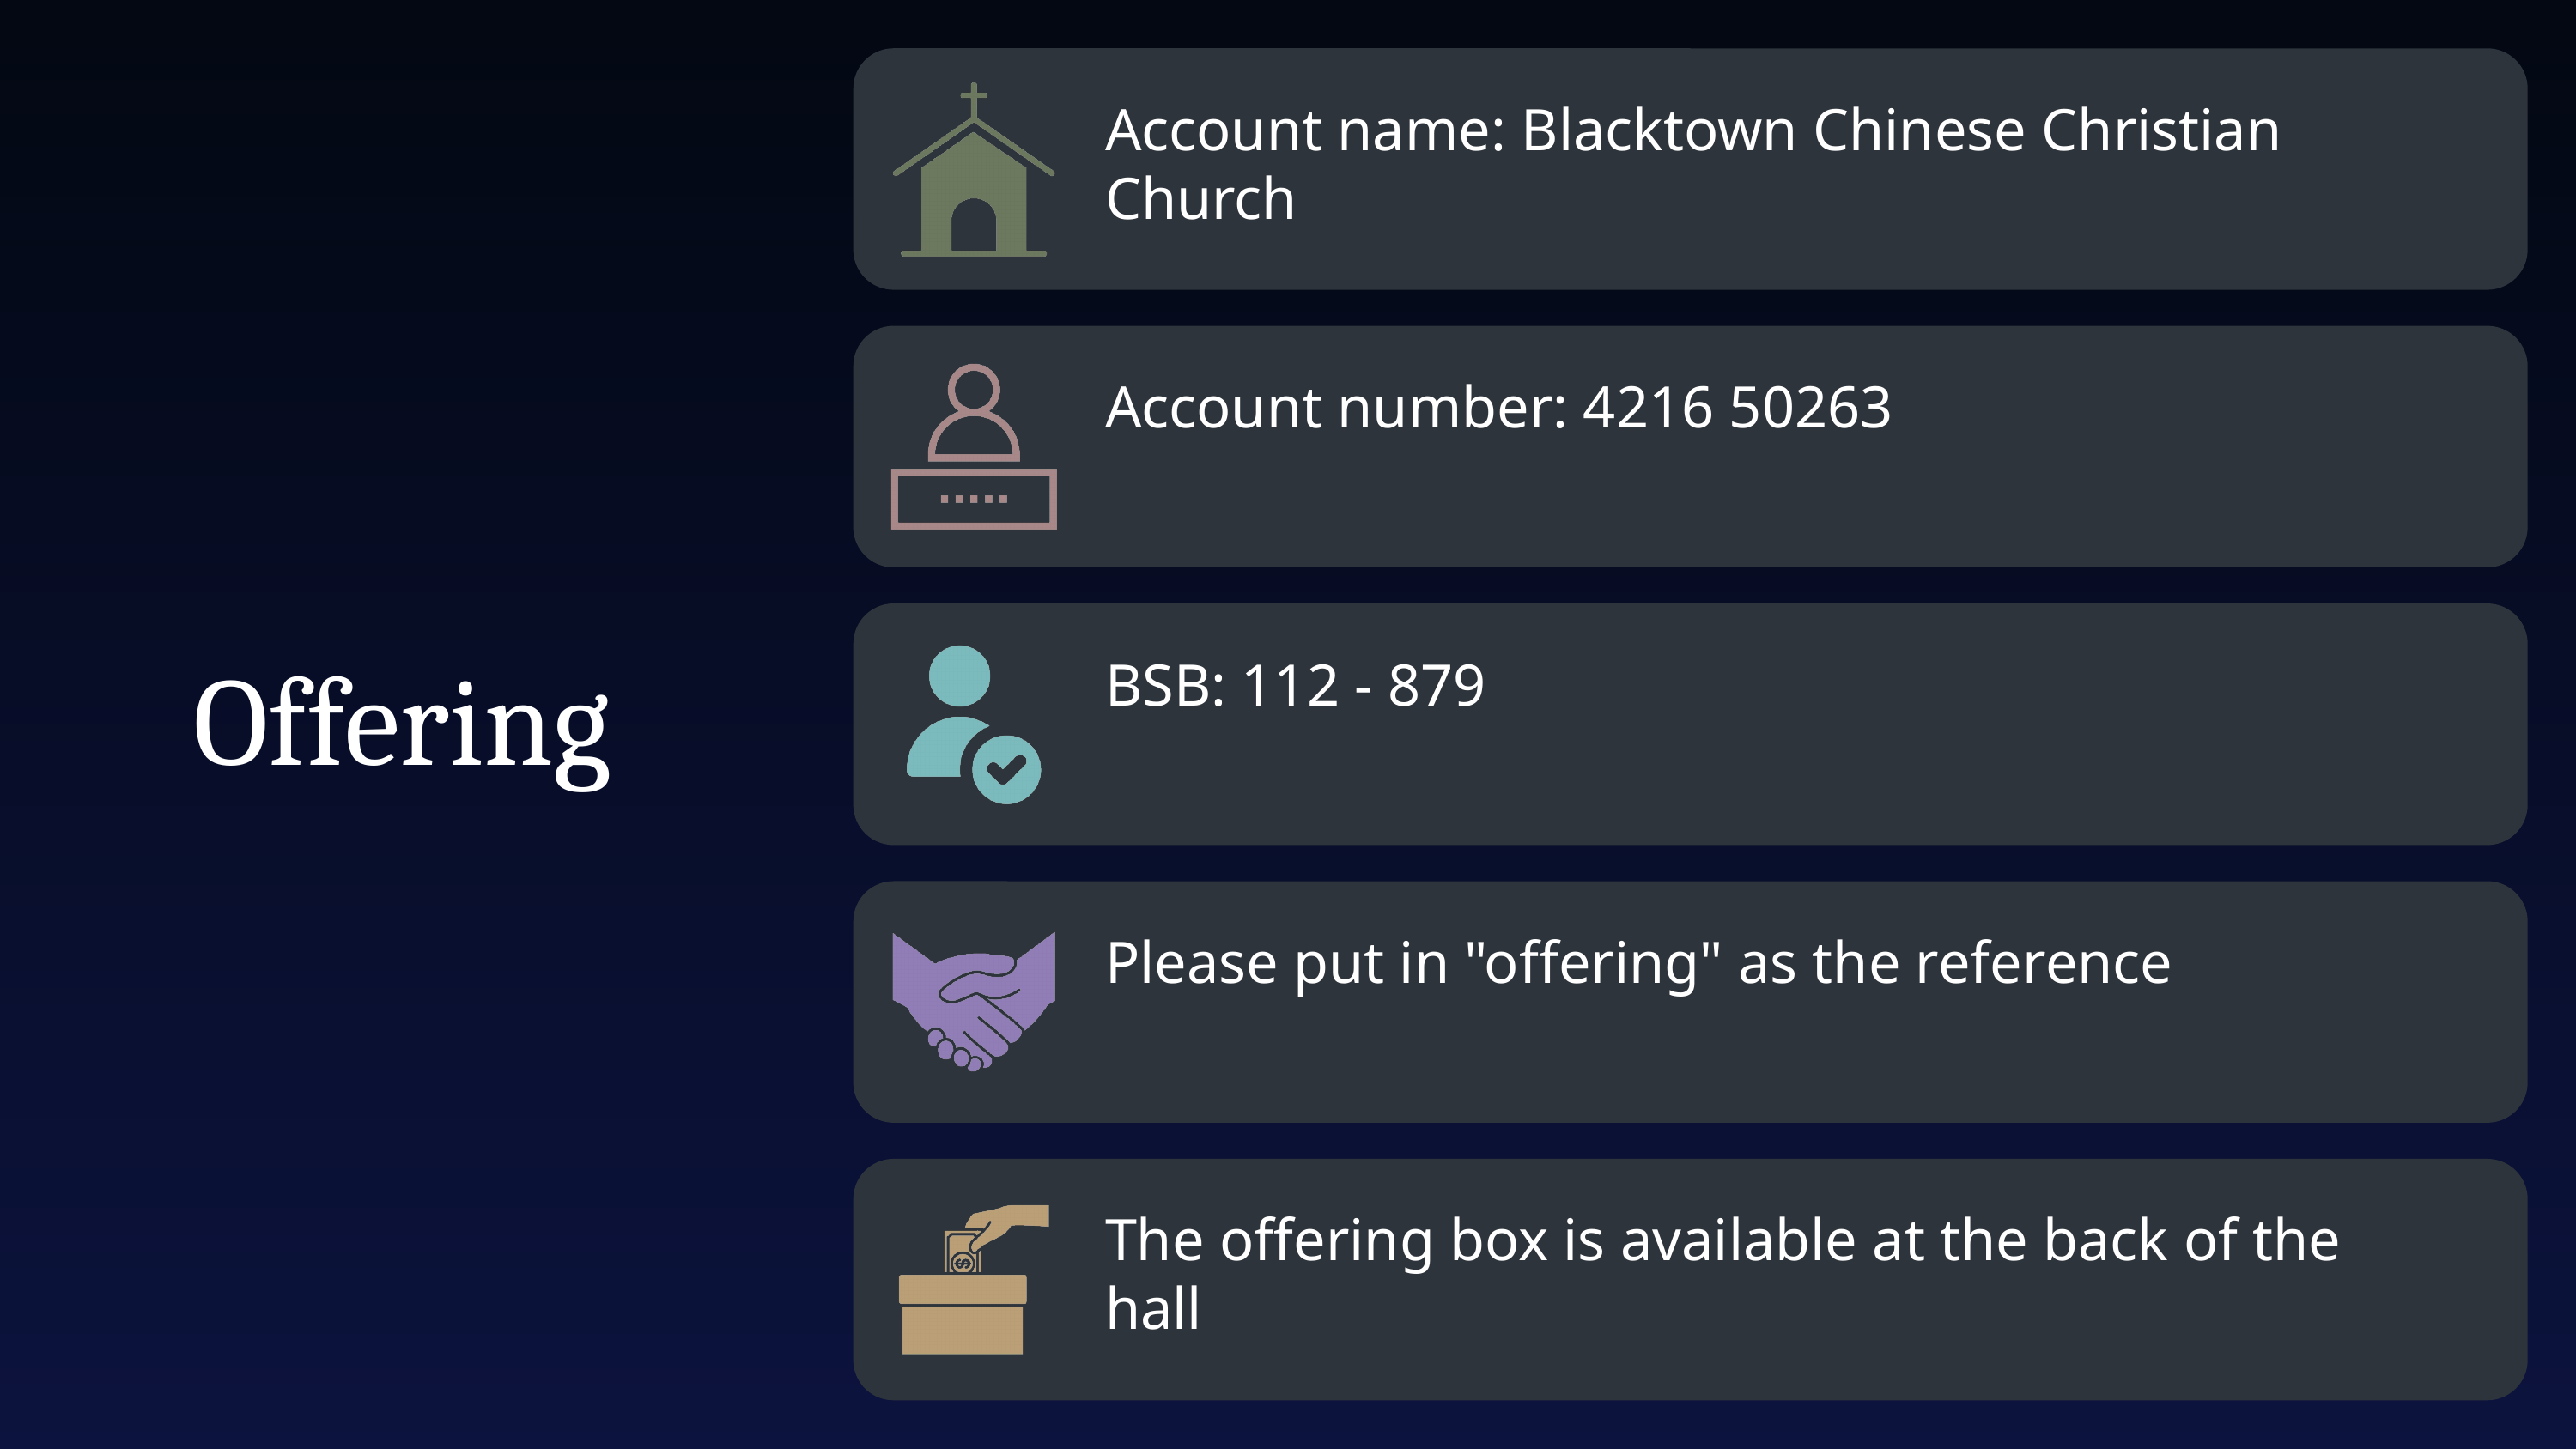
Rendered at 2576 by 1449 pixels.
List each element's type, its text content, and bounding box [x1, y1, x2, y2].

text_box [852, 880, 2529, 1124]
text_box [852, 324, 2529, 568]
picture [877, 72, 1072, 266]
text_box [852, 1158, 2529, 1402]
text_box BSB: 112 - 879 [1092, 603, 2433, 724]
picture [877, 905, 1072, 1099]
text_box [852, 603, 2529, 846]
text_box The offering box is available at the back of the hall [1092, 1158, 2433, 1348]
picture [877, 349, 1072, 543]
picture [877, 627, 1072, 822]
text_box Account name: Blacktown Chinese Christian Church [1092, 48, 2433, 237]
text_box Please put in "offering" as the reference [1092, 881, 2433, 1002]
picture [877, 1182, 1072, 1377]
text_box Account number: 4216 50263 [1092, 325, 2433, 446]
text_box [852, 47, 2529, 291]
text_box Offering [192, 595, 966, 797]
